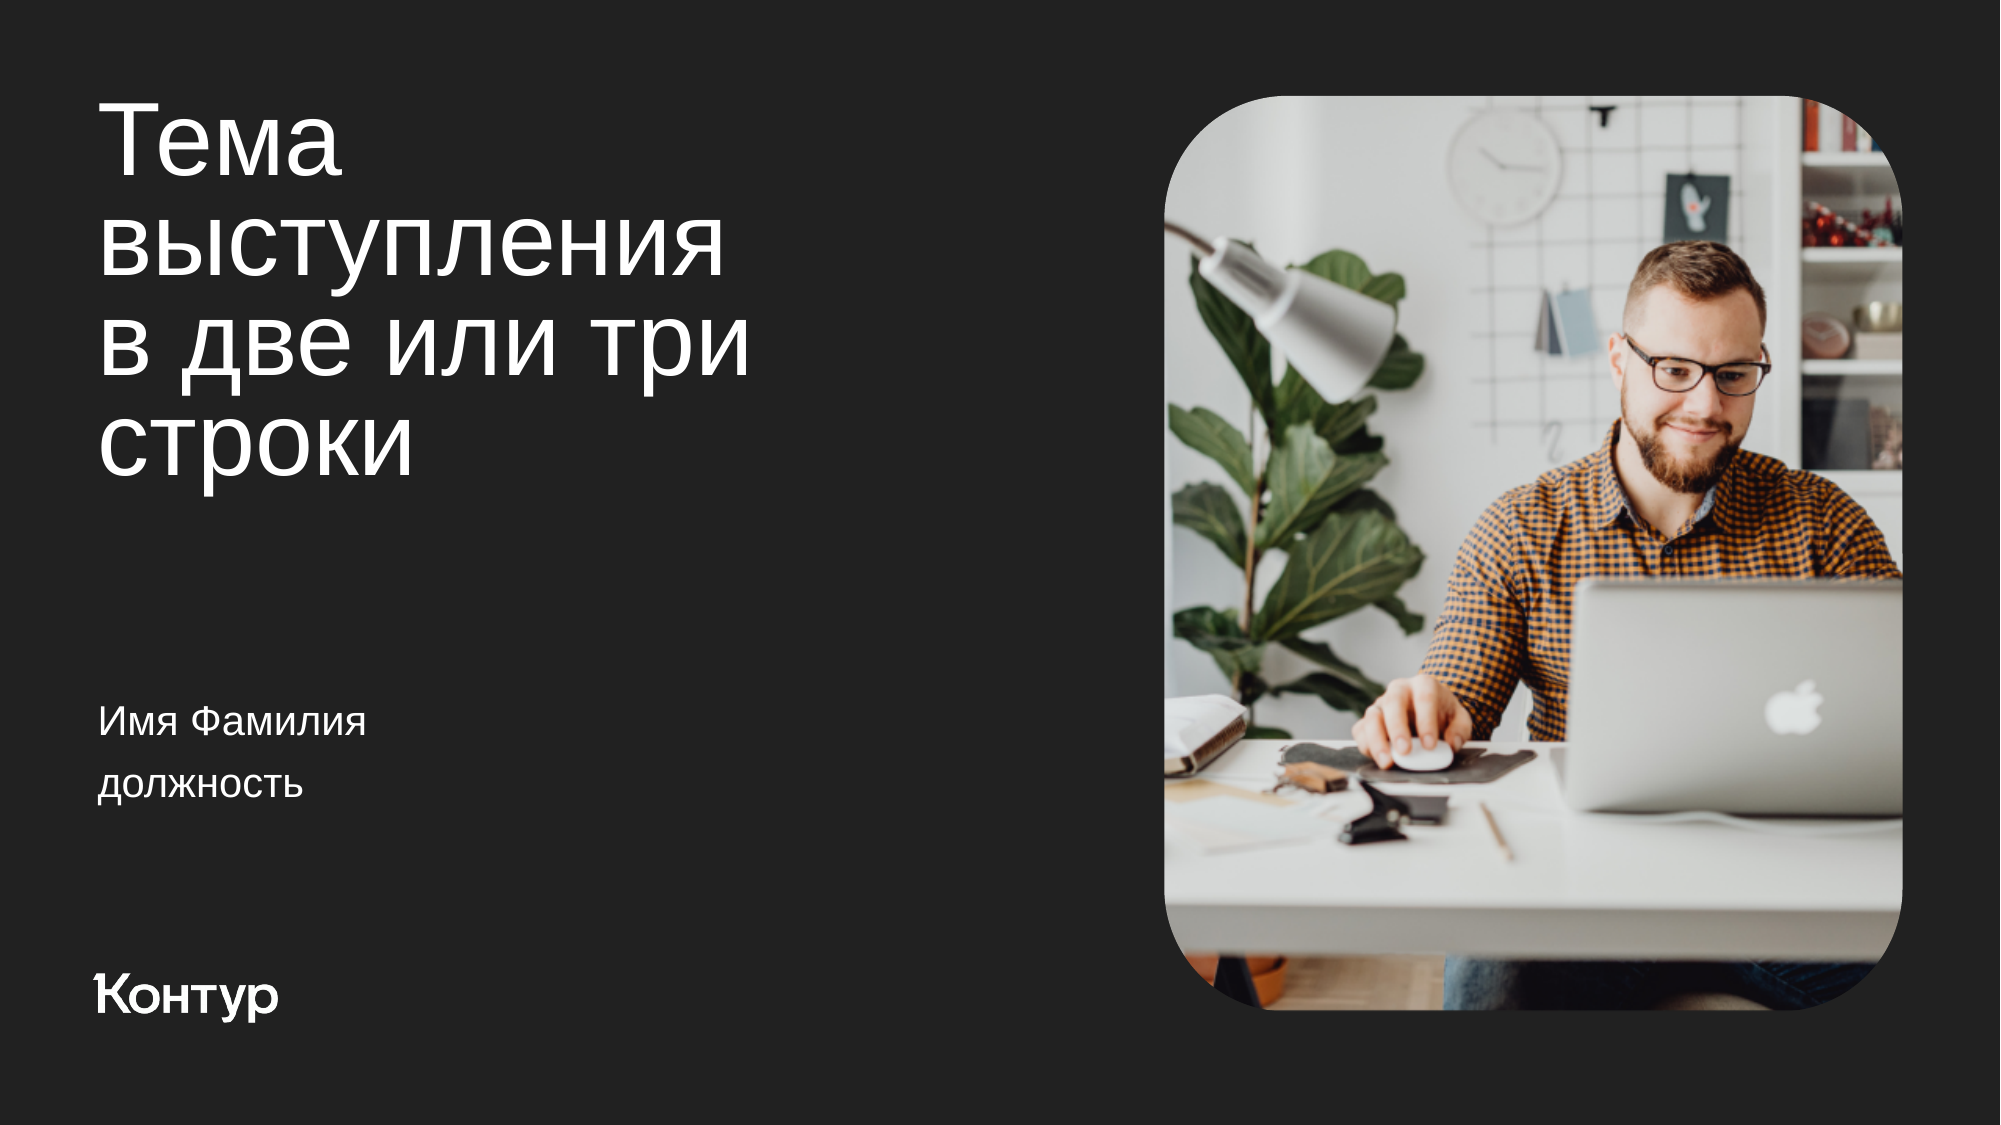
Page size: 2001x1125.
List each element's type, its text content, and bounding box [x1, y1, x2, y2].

picture [92, 973, 278, 1023]
list Имя Фамилия [97, 691, 984, 750]
list должность [97, 754, 984, 866]
picture [1164, 95, 1903, 1012]
title Тема выступления в две или три строки [97, 95, 984, 591]
